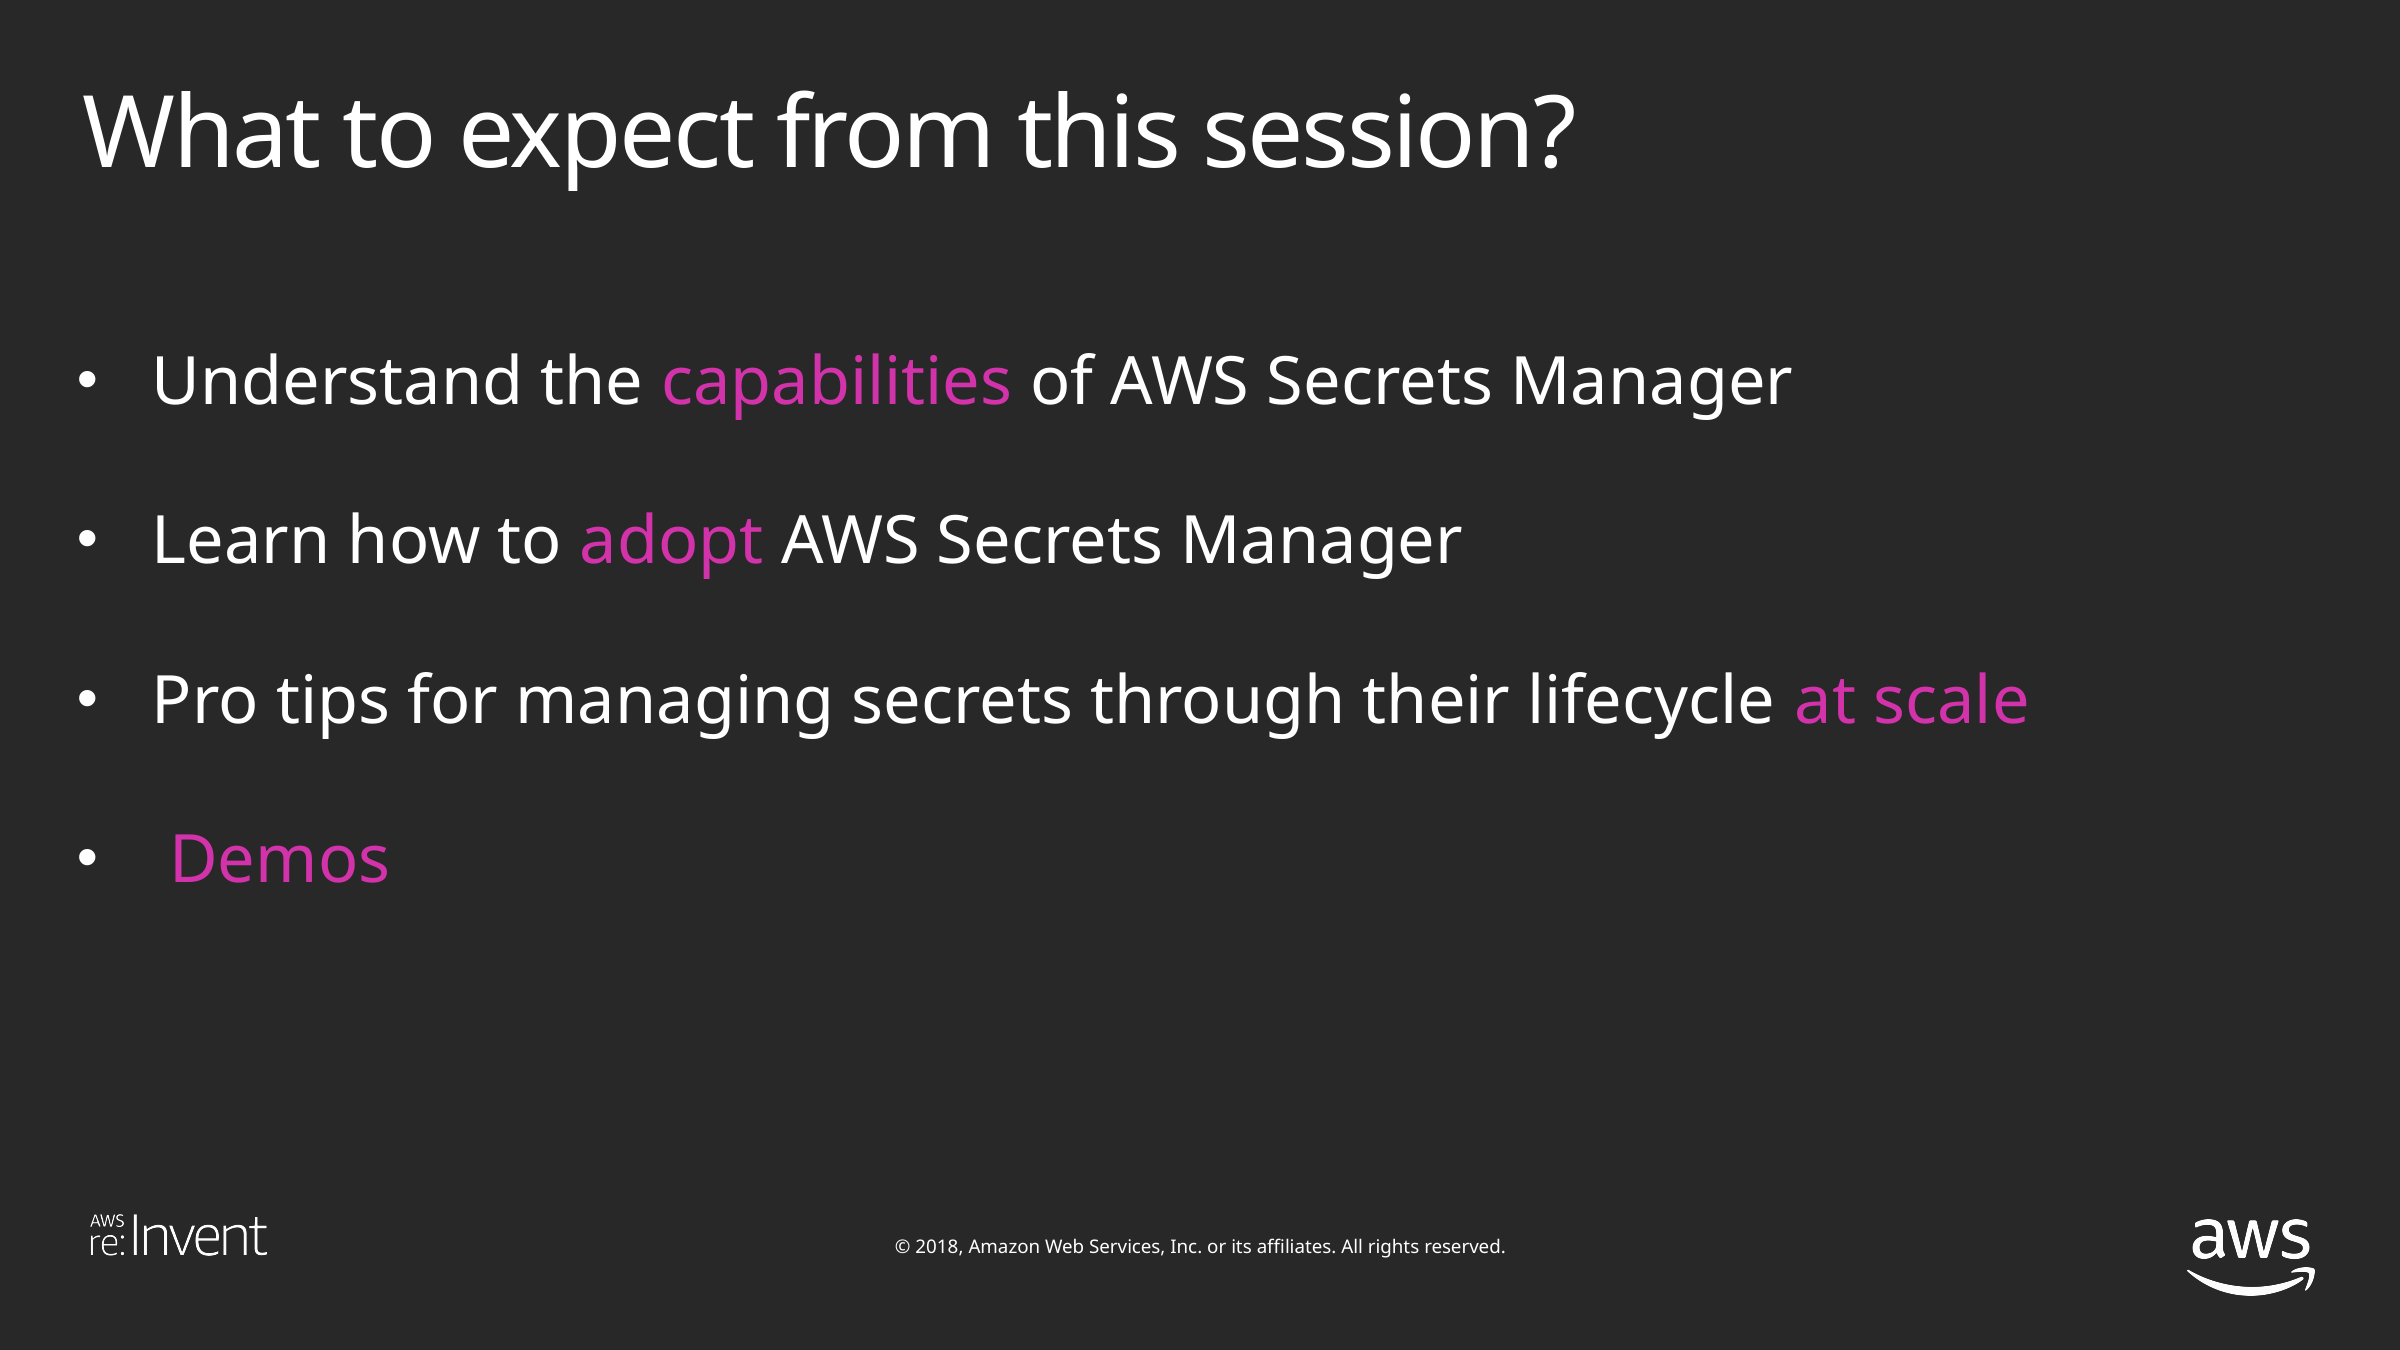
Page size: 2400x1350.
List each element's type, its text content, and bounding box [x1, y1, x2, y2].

list Understand the capabilities of AWS Secrets Manager Learn how to adopt AWS Secrets Manager Pro tips for managing secrets through their lifecycle at scale Demos [52, 331, 2140, 1130]
picture [90, 1214, 267, 1256]
title What to expect from this session? [52, 56, 2348, 235]
picture [2187, 1219, 2315, 1296]
